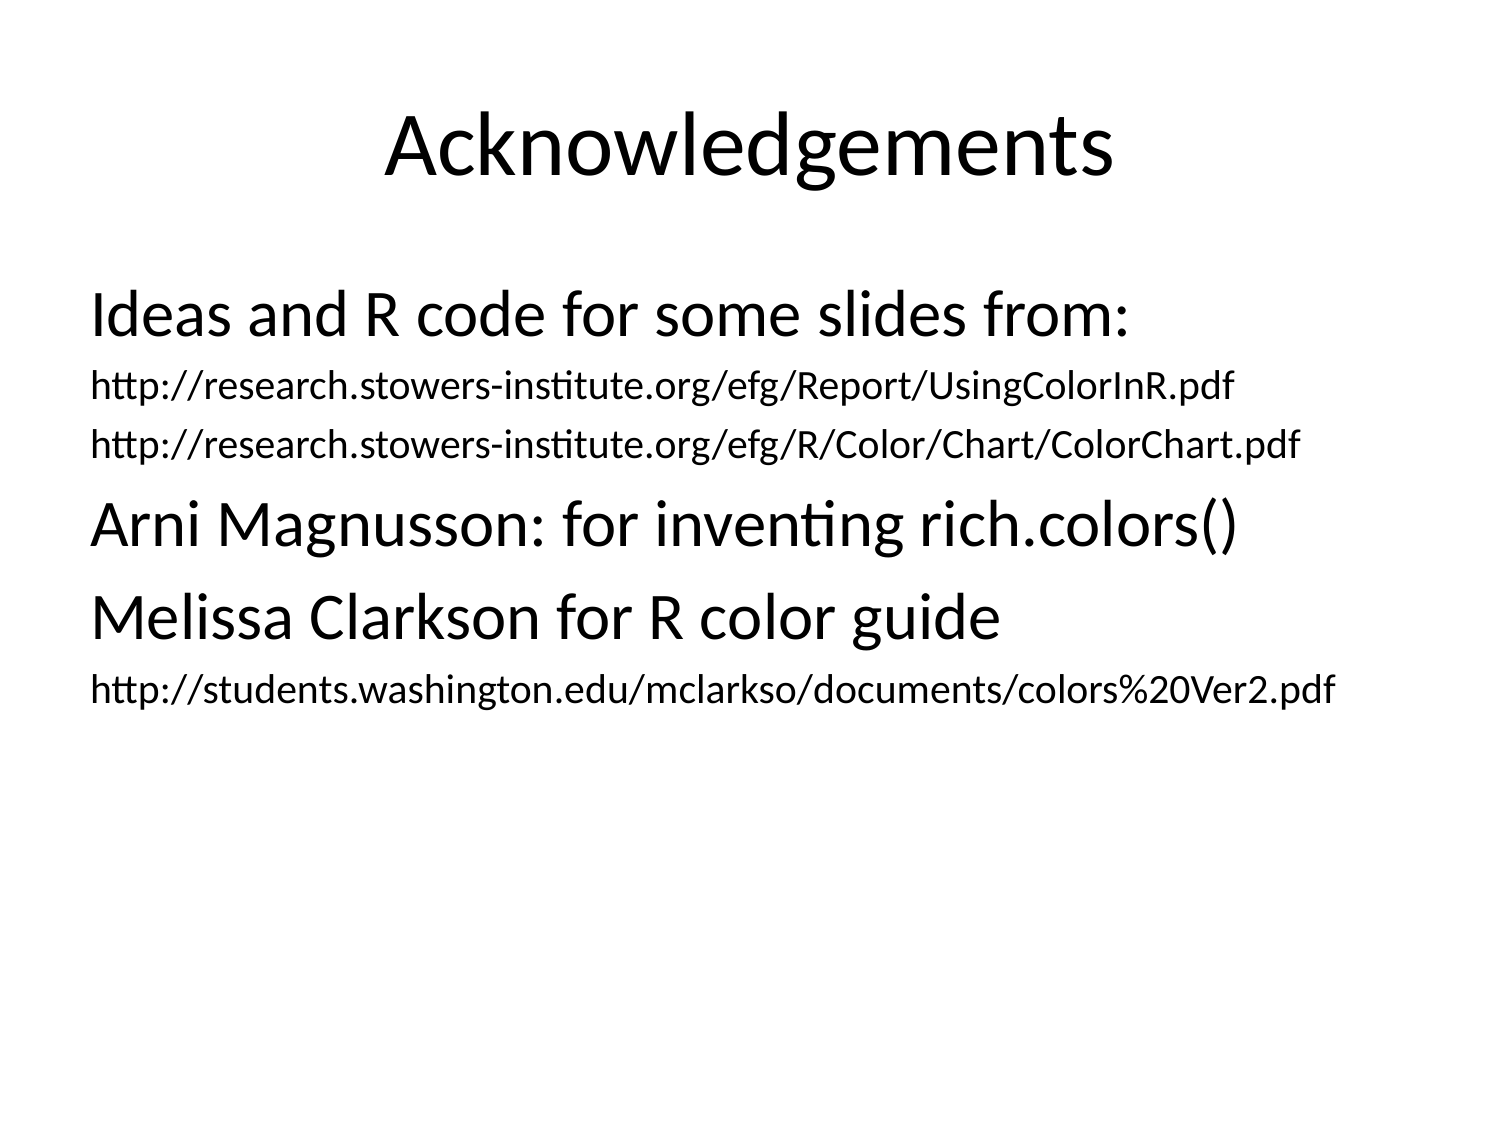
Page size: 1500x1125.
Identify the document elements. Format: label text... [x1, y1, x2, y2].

title Acknowledgements [75, 45, 1425, 233]
list Ideas and R code for some slides from: http://research.stowers-institute.org/efg/Report/UsingColorInR.pdf http://research.stowers-institute.org/efg/R/Color/Chart/ColorChart.pdf Arni Magnusson: for inventing rich.colors() Melissa Clarkson for R color guide http://students.washington.edu/mclarkso/documents/colors%20Ver2.pdf [75, 262, 1425, 1005]
